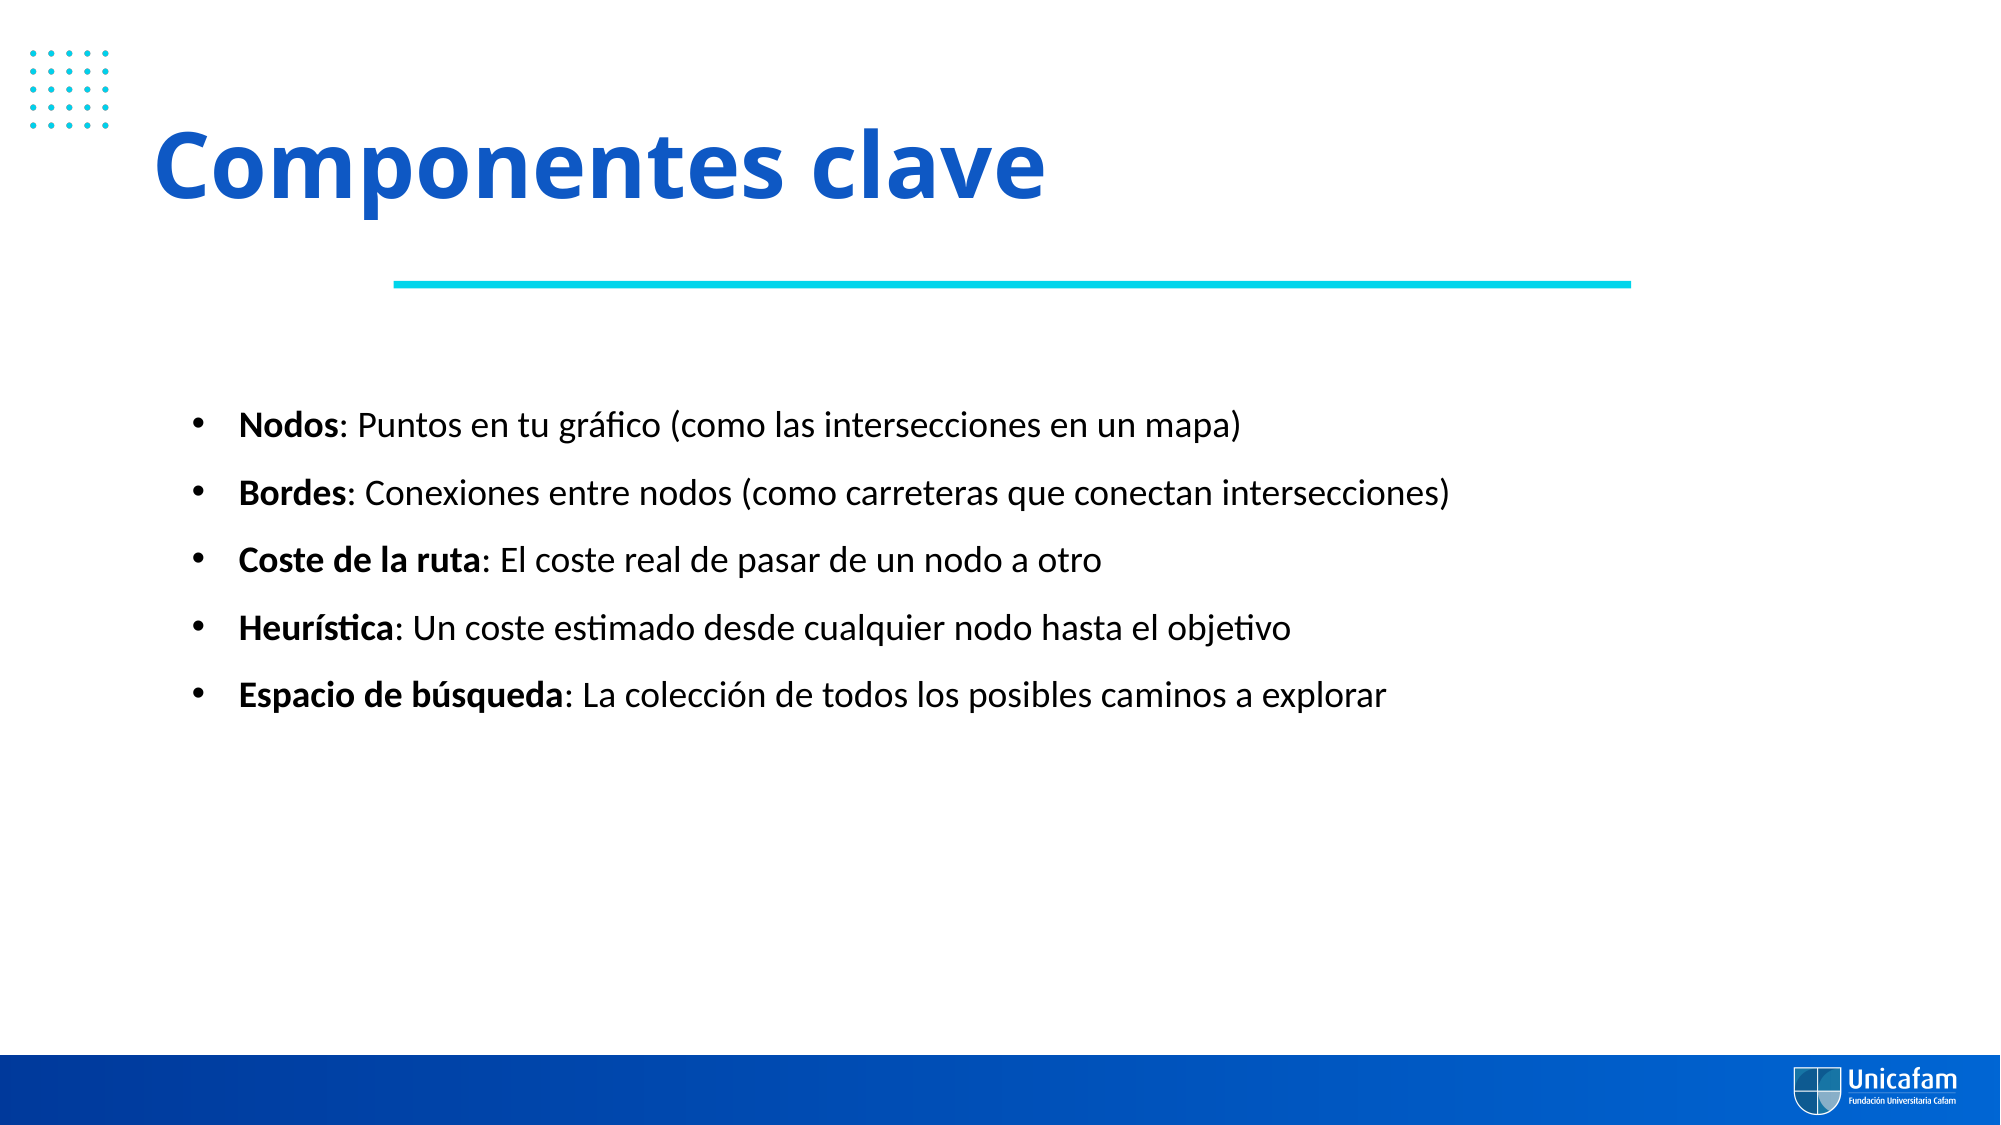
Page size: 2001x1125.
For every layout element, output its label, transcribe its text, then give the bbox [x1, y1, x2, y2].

text_box Componentes clave [137, 59, 1863, 278]
picture [0, 1055, 2000, 1125]
picture [12, 37, 126, 142]
text_box Nodos: Puntos en tu gráfico (como las intersecciones en un mapa) Bordes: Conexiones entre nodos (como carreteras que conectan intersecciones) Coste de la ruta: El coste real de pasar de un nodo a otro Heurística: Un coste estimado desde cualquier nodo hasta el objetivo Espacio de búsqueda: La colección de todos los posibles caminos a explorar [176, 370, 1822, 1084]
